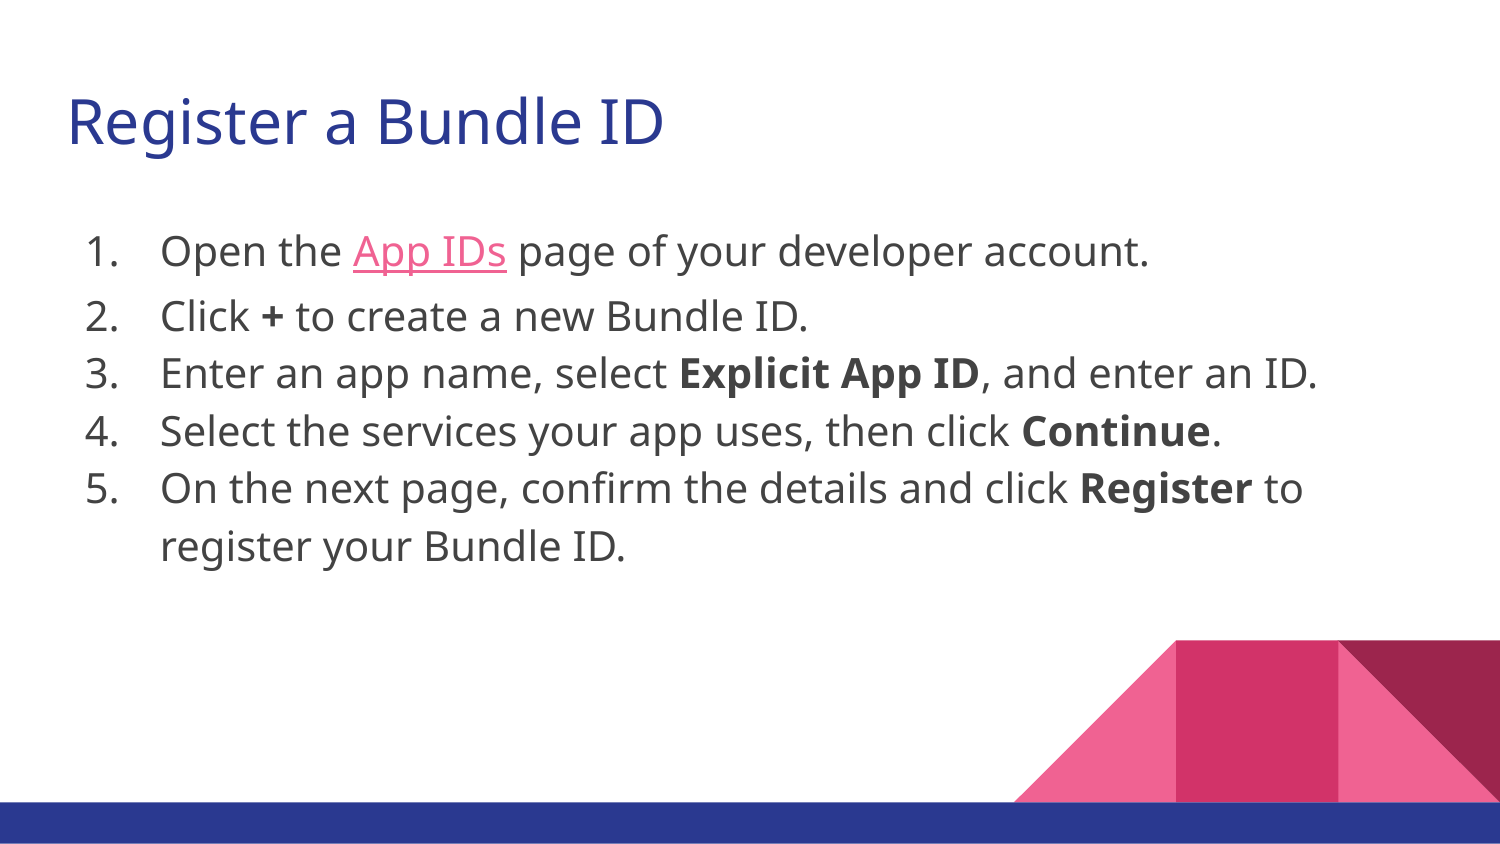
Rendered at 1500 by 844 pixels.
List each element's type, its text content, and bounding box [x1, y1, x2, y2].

list Open the App IDs page of your developer account. Click + to create a new Bundle ID. Enter an app name, select Explicit App ID, and enter an ID. Select the services your app uses, then click Continue. On the next page, confirm the details and click Register to register your Bundle ID. [51, 201, 1449, 750]
title Register a Bundle ID [51, 67, 1449, 167]
